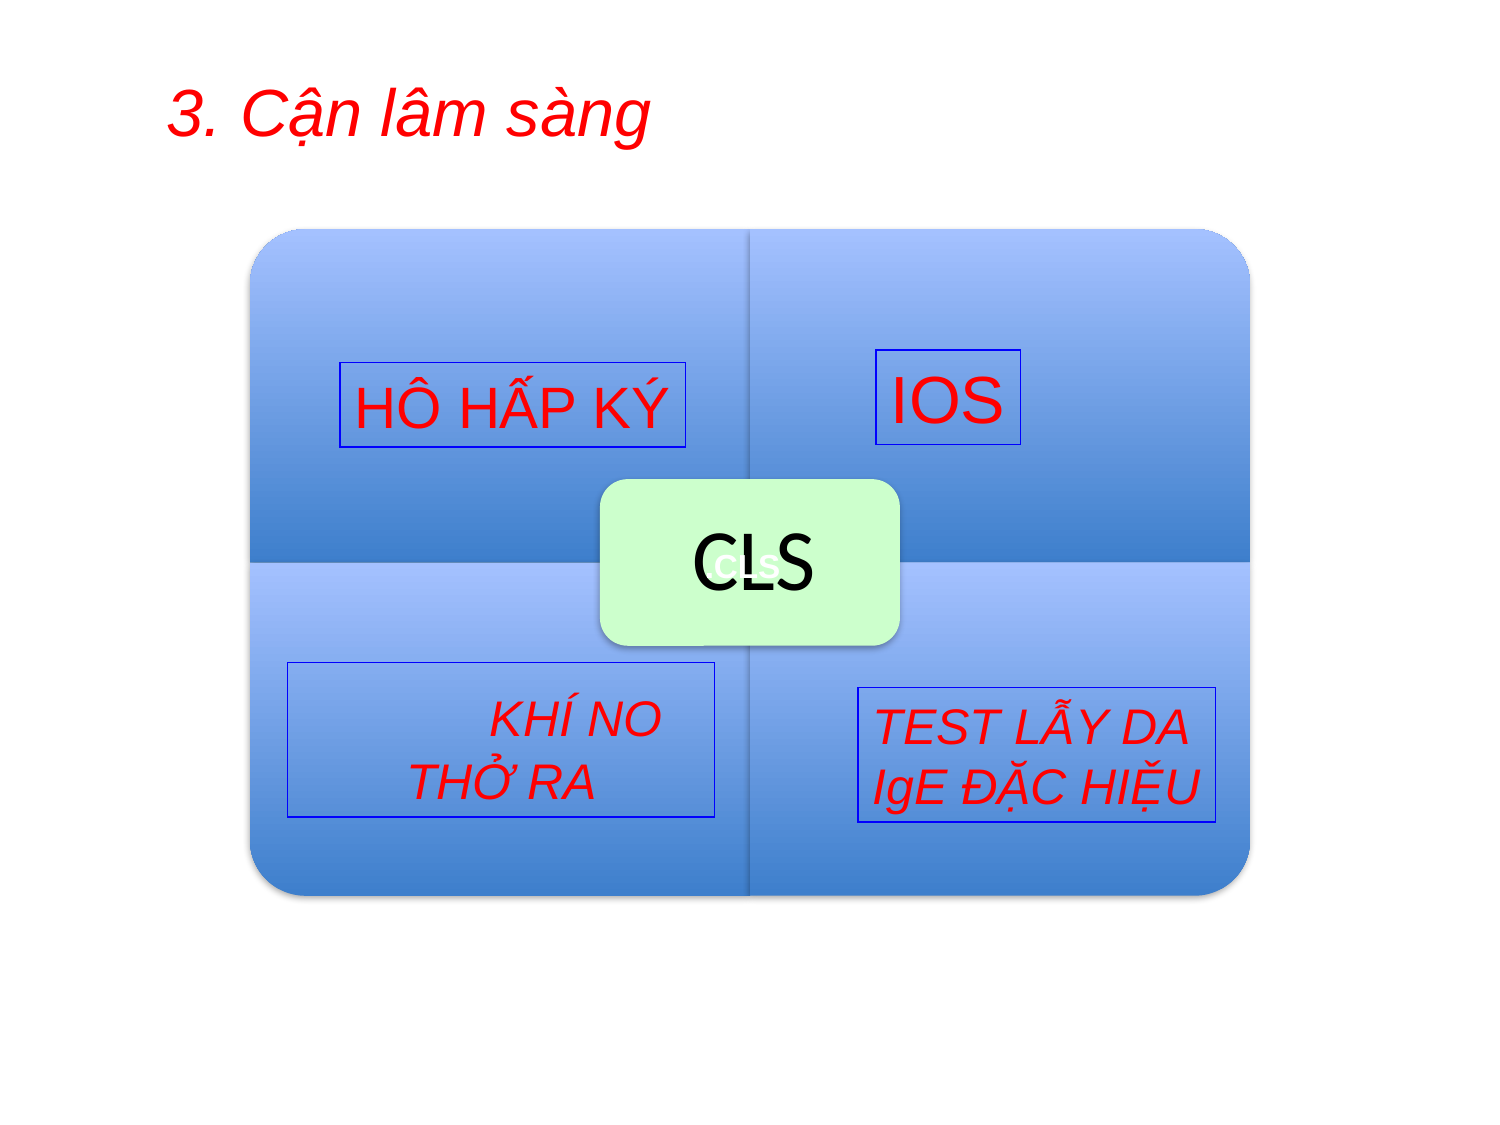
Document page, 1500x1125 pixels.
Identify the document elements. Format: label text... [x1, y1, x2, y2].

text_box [249, 228, 1251, 897]
text_box 3. Cận lâm sàng [151, 62, 685, 158]
